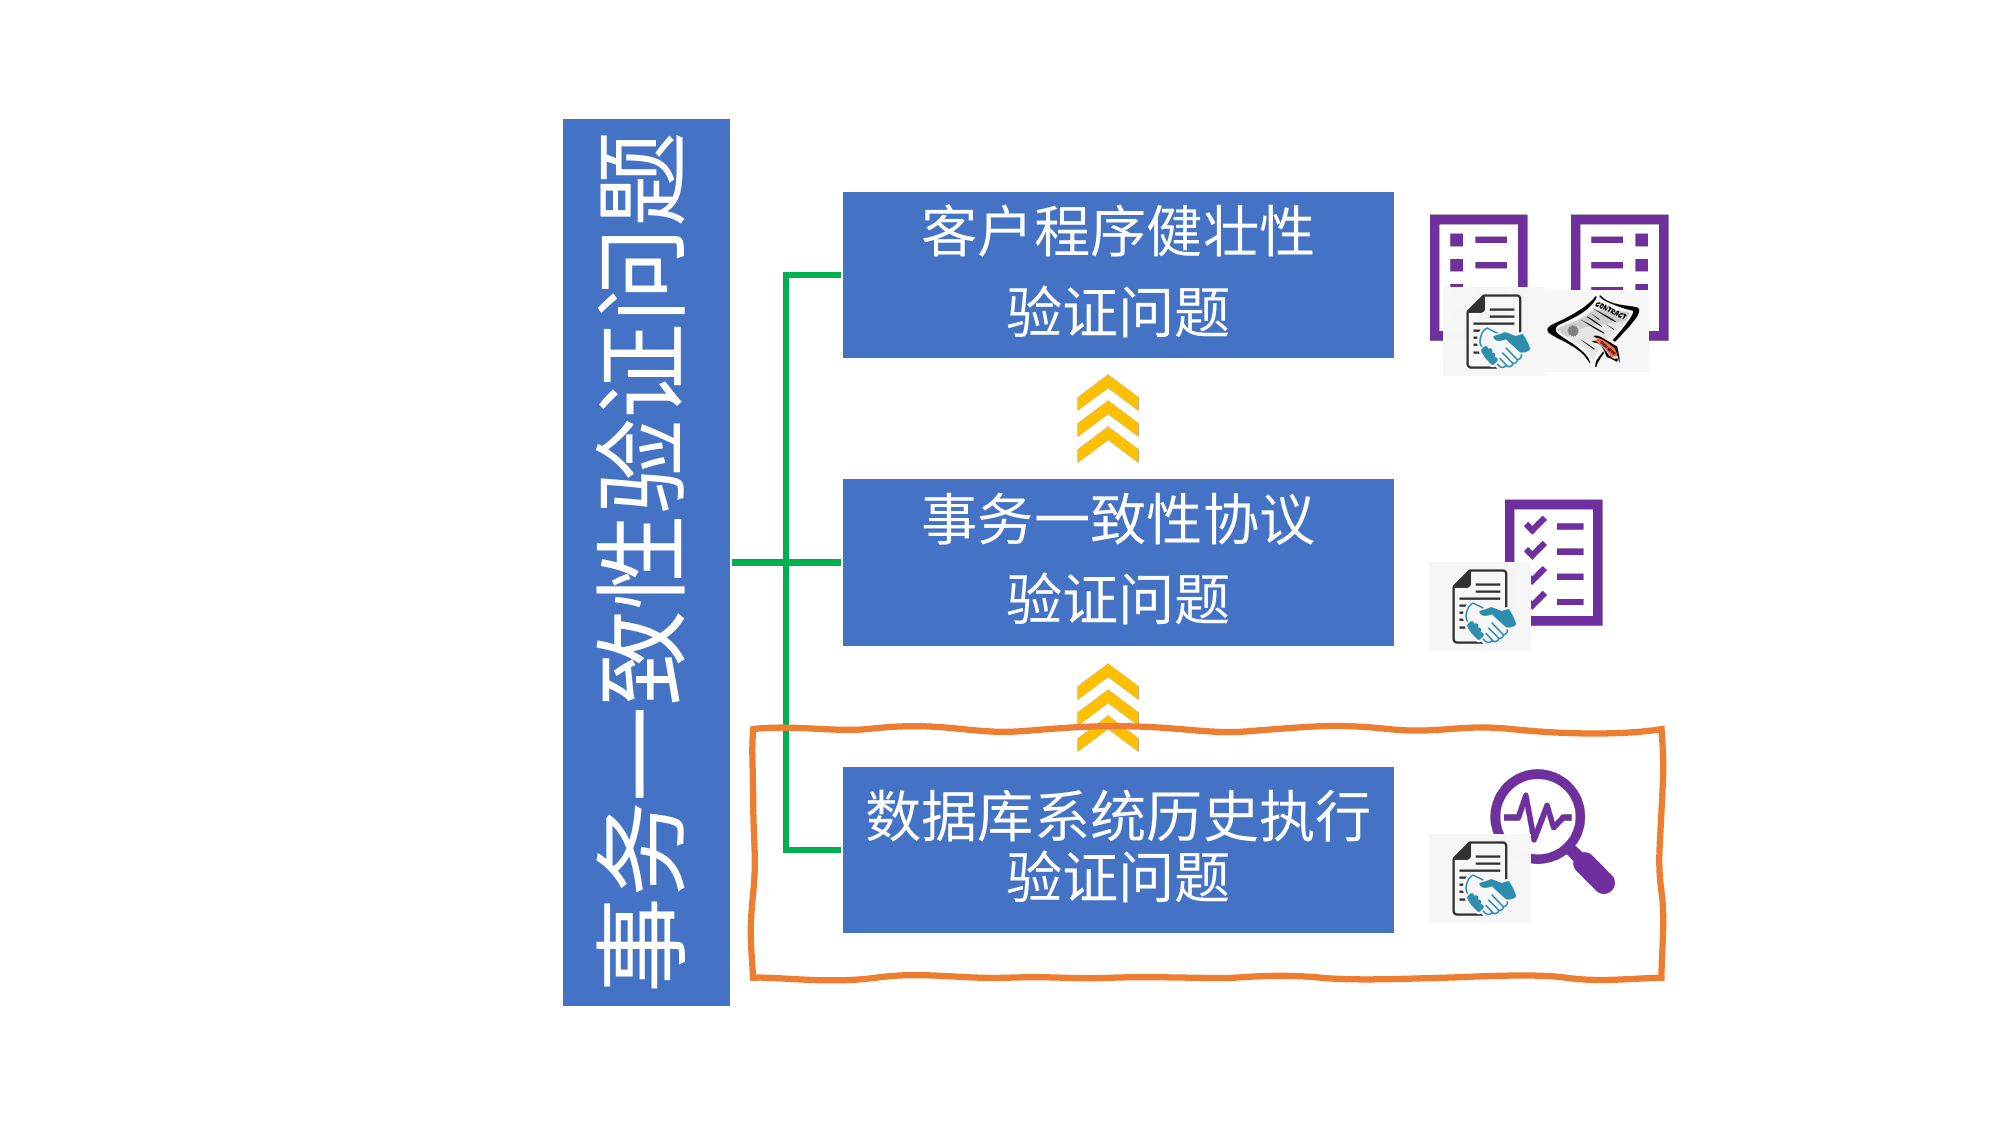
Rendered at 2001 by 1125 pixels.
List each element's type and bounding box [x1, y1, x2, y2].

text_box [312, 117, 1695, 1007]
